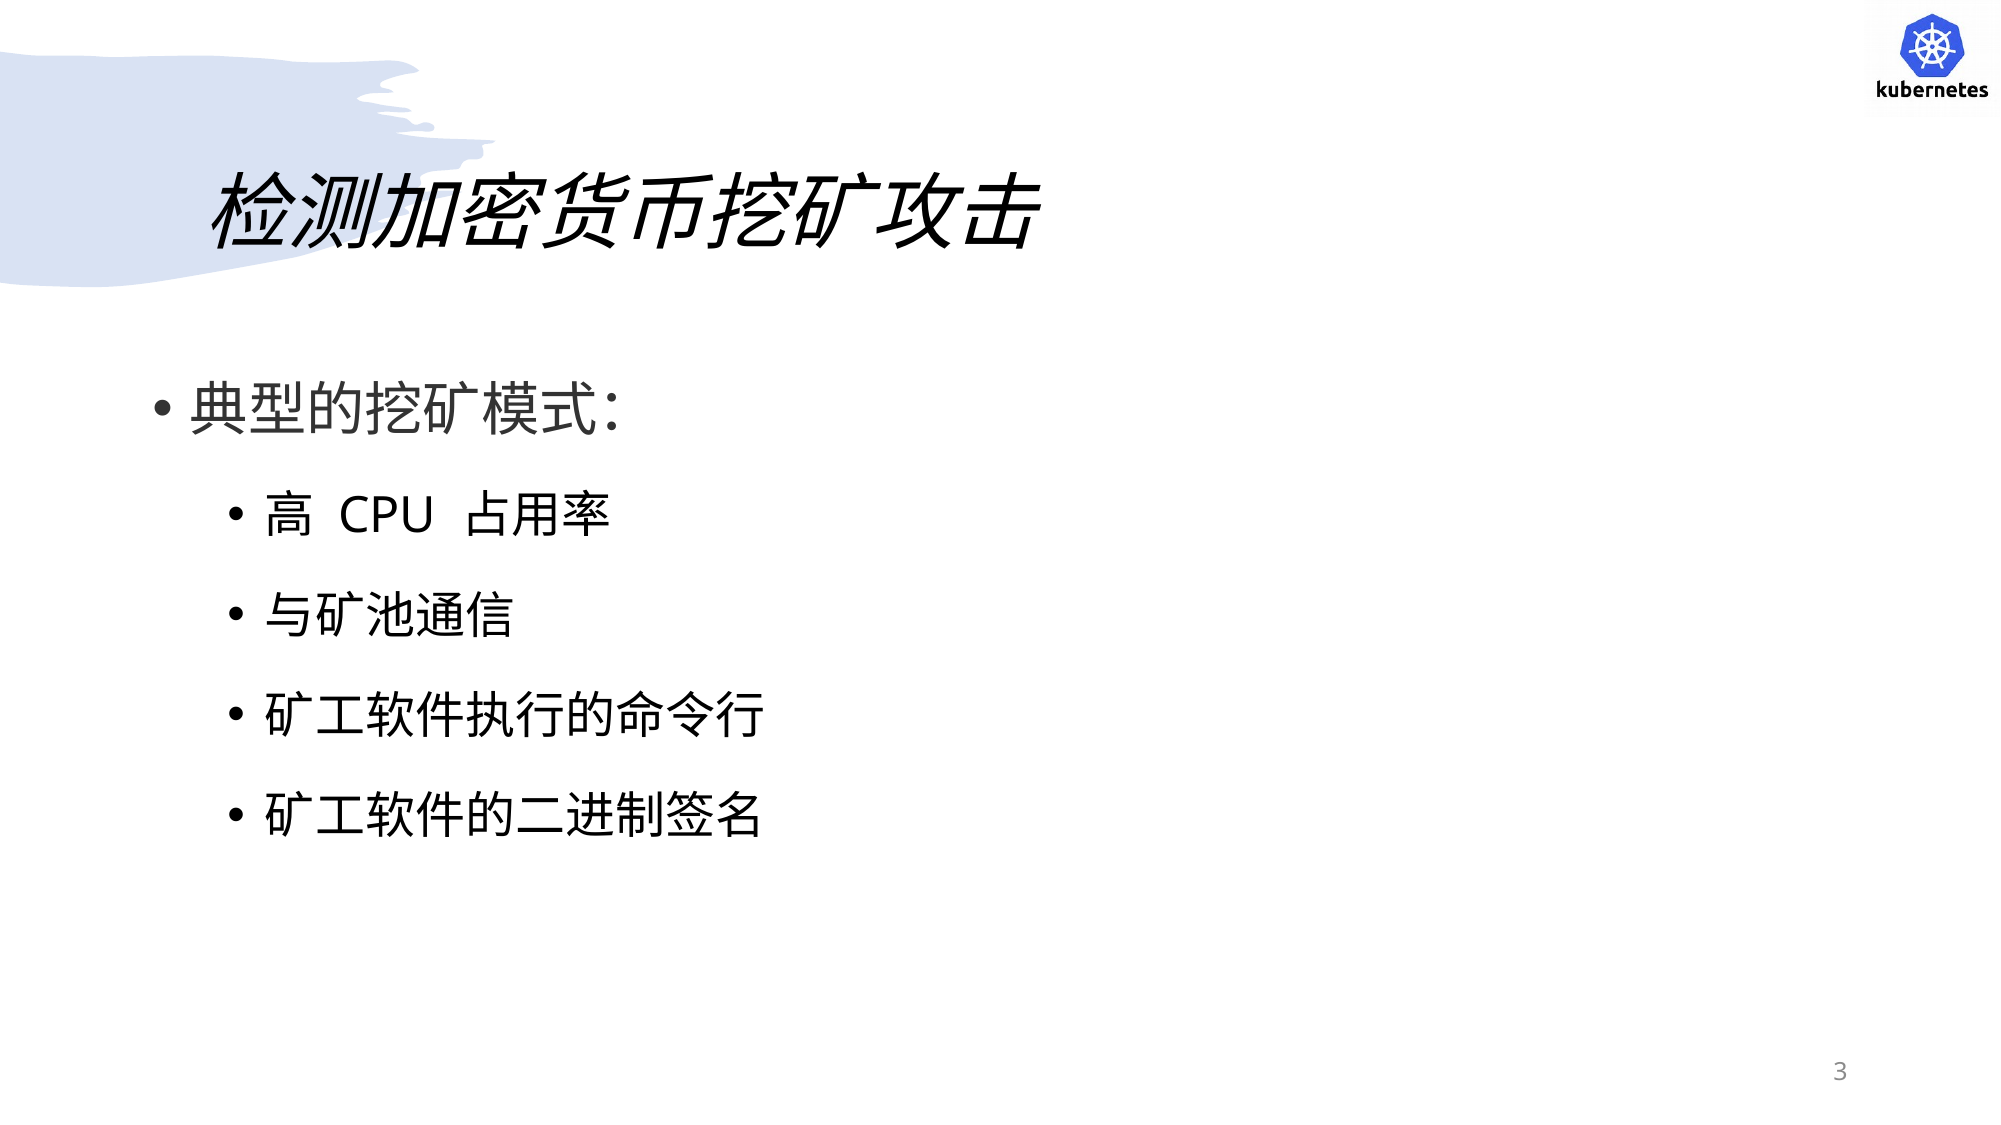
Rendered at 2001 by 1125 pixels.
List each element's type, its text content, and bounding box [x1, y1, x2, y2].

slide_number 3 [1412, 1042, 1863, 1103]
list 典型的挖矿模式： 高 CPU 占用率 与矿池通信 矿工软件执行的命令行 矿工软件的二进制签名 [137, 329, 1863, 1013]
picture [1864, 0, 2000, 117]
title 检测加密货币挖矿攻击 [189, 159, 1882, 272]
